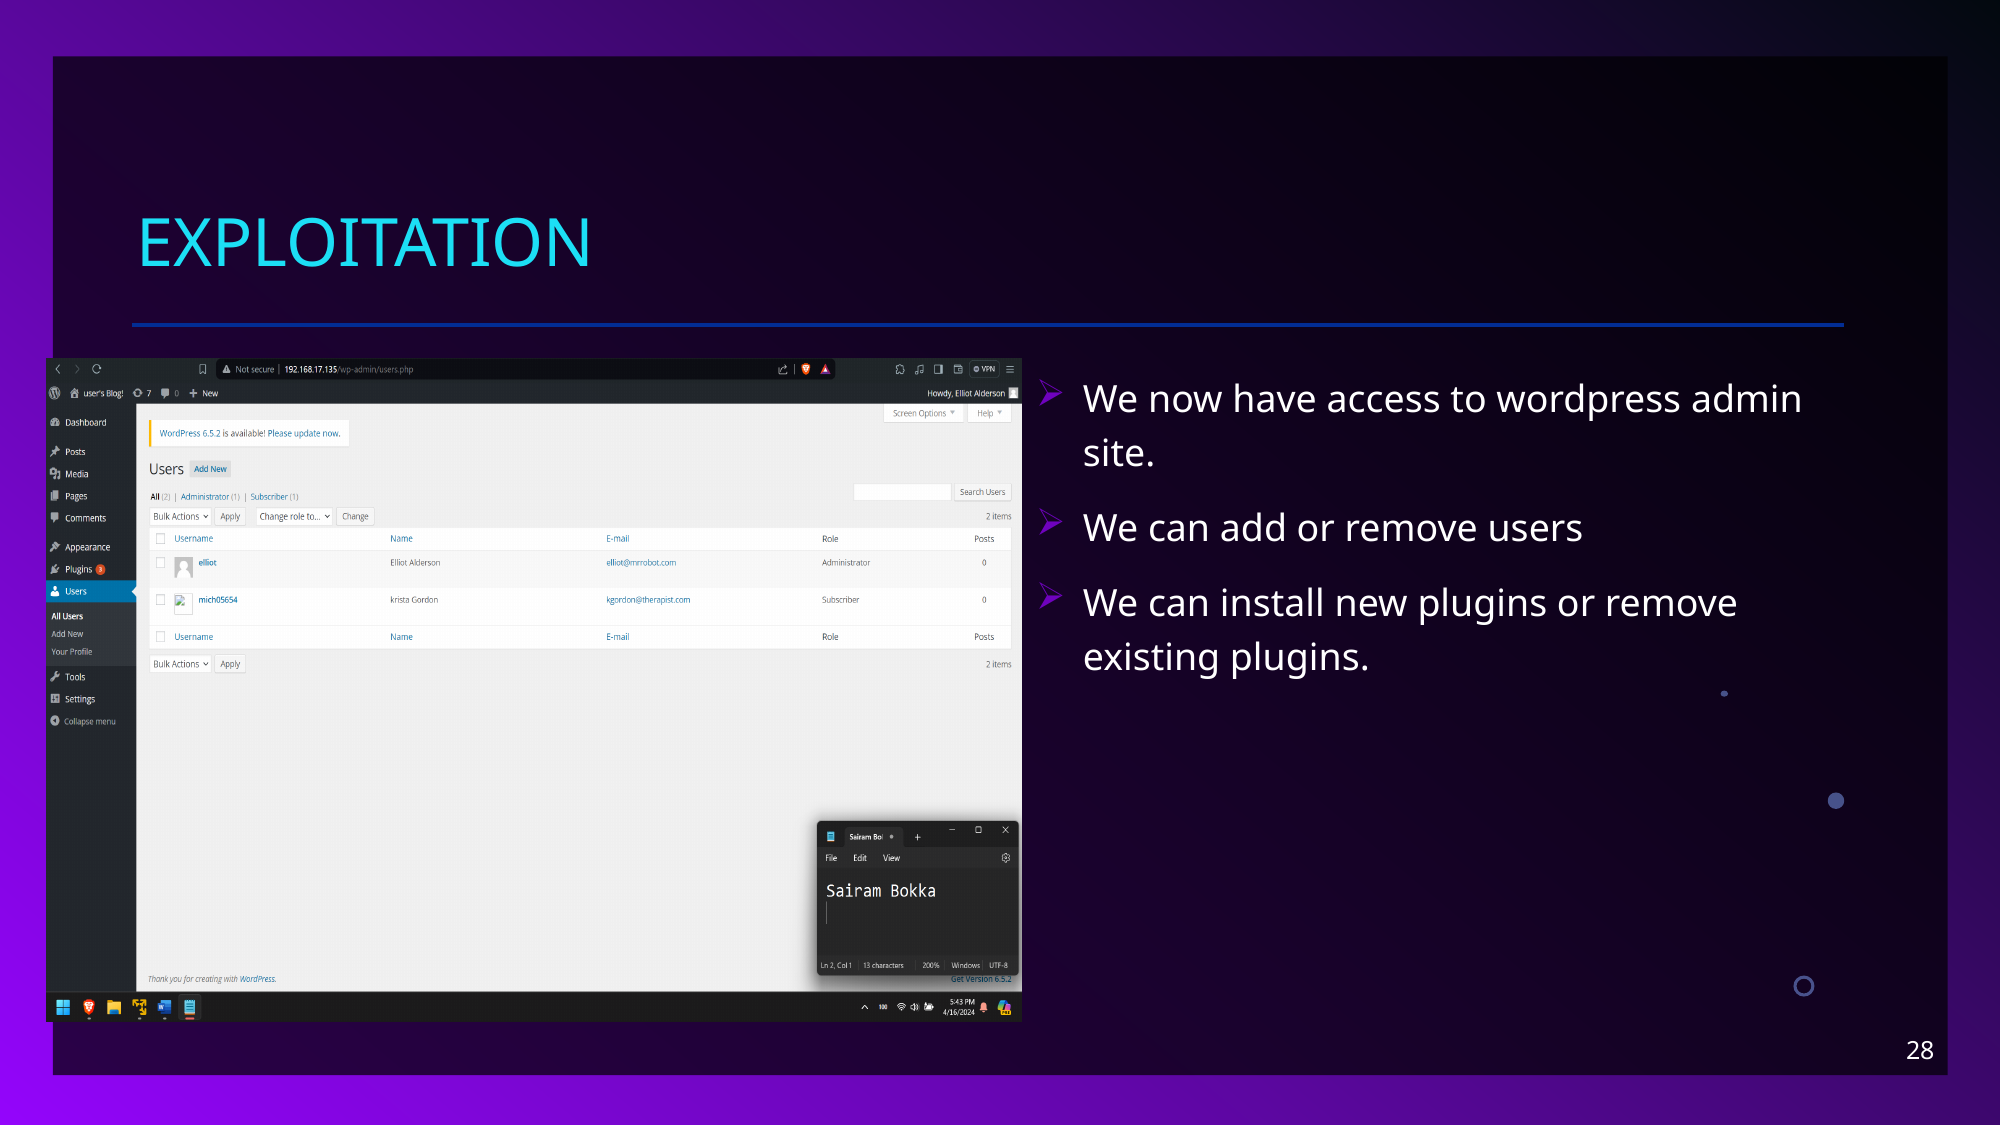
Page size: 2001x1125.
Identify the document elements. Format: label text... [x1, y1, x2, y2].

picture [51, 587, 59, 596]
slide_number 28 [1499, 1021, 1950, 1082]
title Exploitation [121, 70, 1845, 289]
picture [46, 358, 1022, 1022]
list We now have access to wordpress admin site. We can add or remove users We can install new plugins or remove existing plugins. [1022, 358, 1899, 1016]
